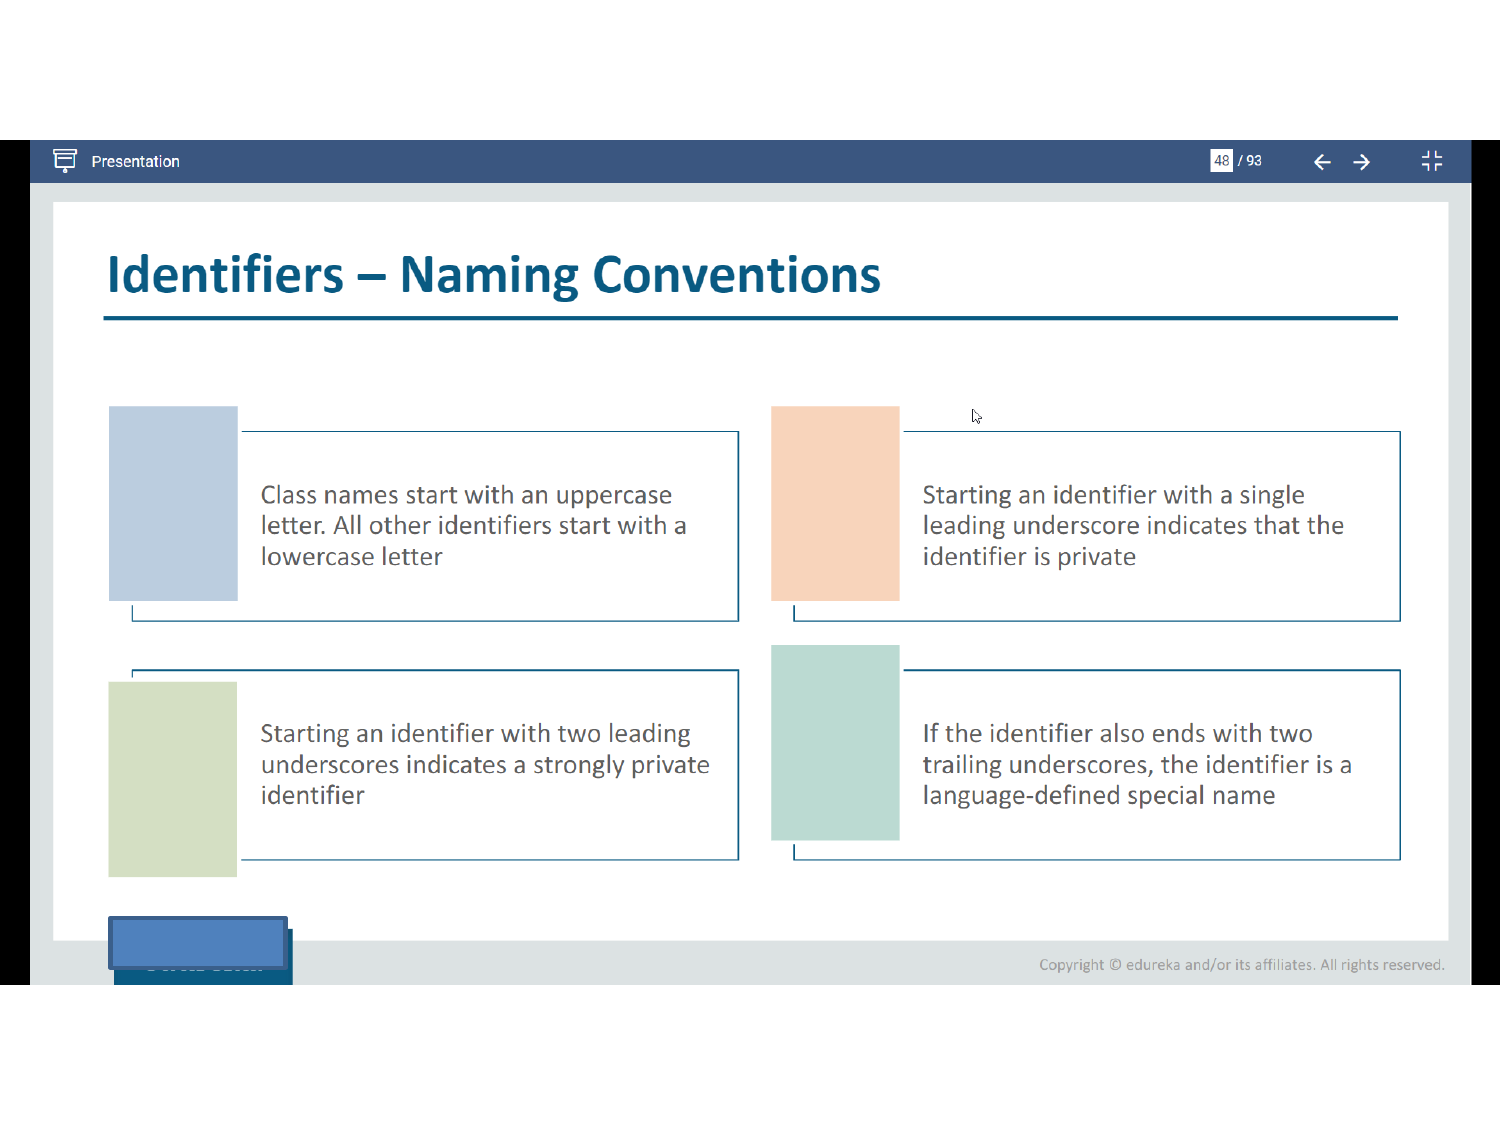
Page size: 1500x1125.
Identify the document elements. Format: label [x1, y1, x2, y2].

picture [0, 140, 1500, 985]
